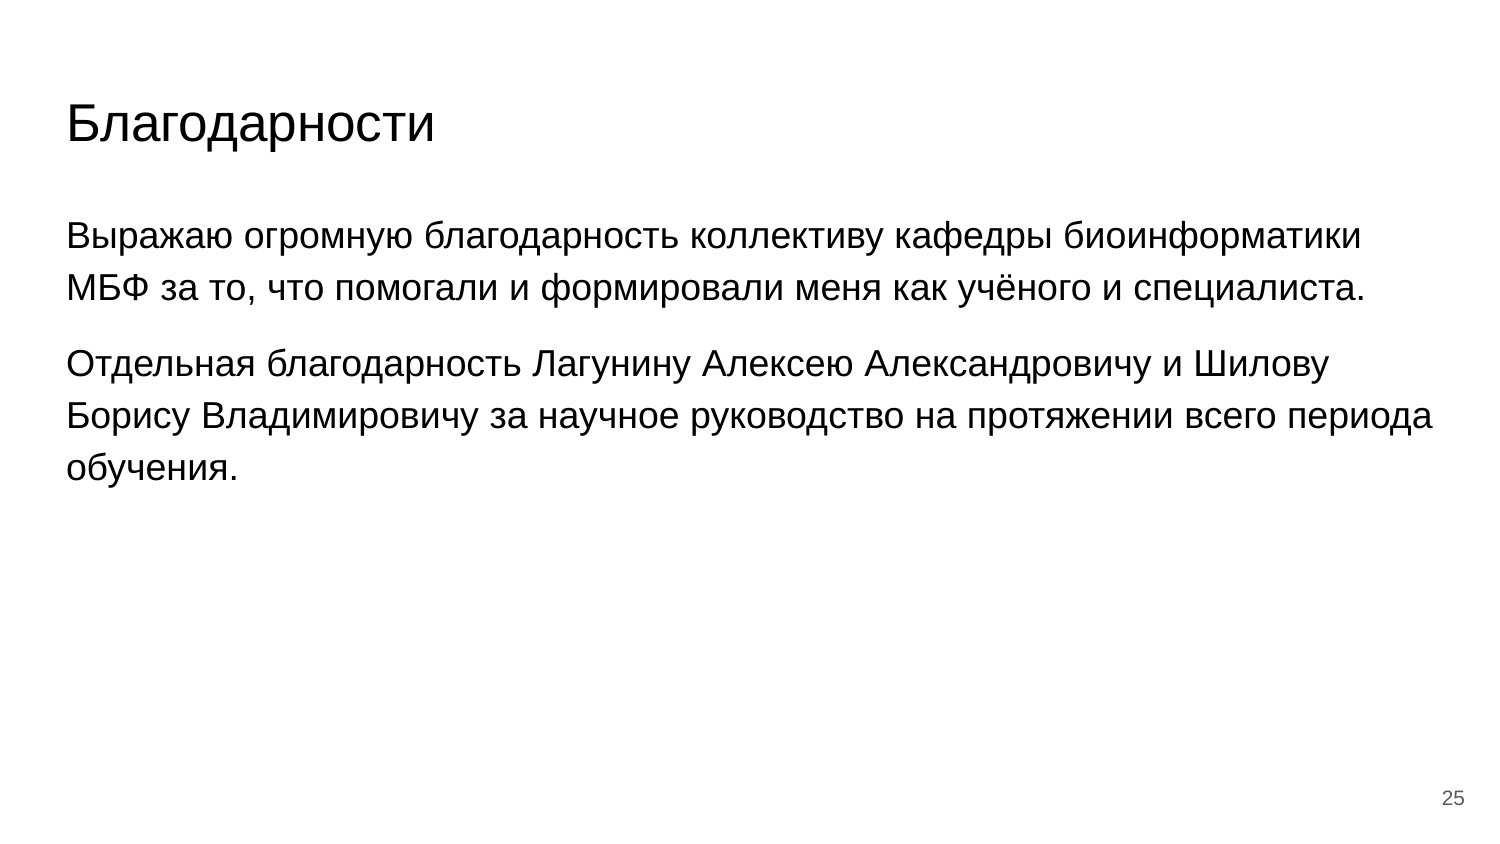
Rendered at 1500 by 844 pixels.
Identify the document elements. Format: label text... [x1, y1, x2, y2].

list Выражаю огромную благодарность коллективу кафедры биоинформатики МБФ за то, что помогали и формировали меня как учёного и специалиста. Отдельная благодарность Лагунину Алексею Александровичу и Шилову Борису Владимировичу за научное руководство на протяжении всего периода обучения. [51, 189, 1449, 750]
title Благодарности [51, 72, 1449, 167]
slide_number 25 [1389, 764, 1480, 830]
